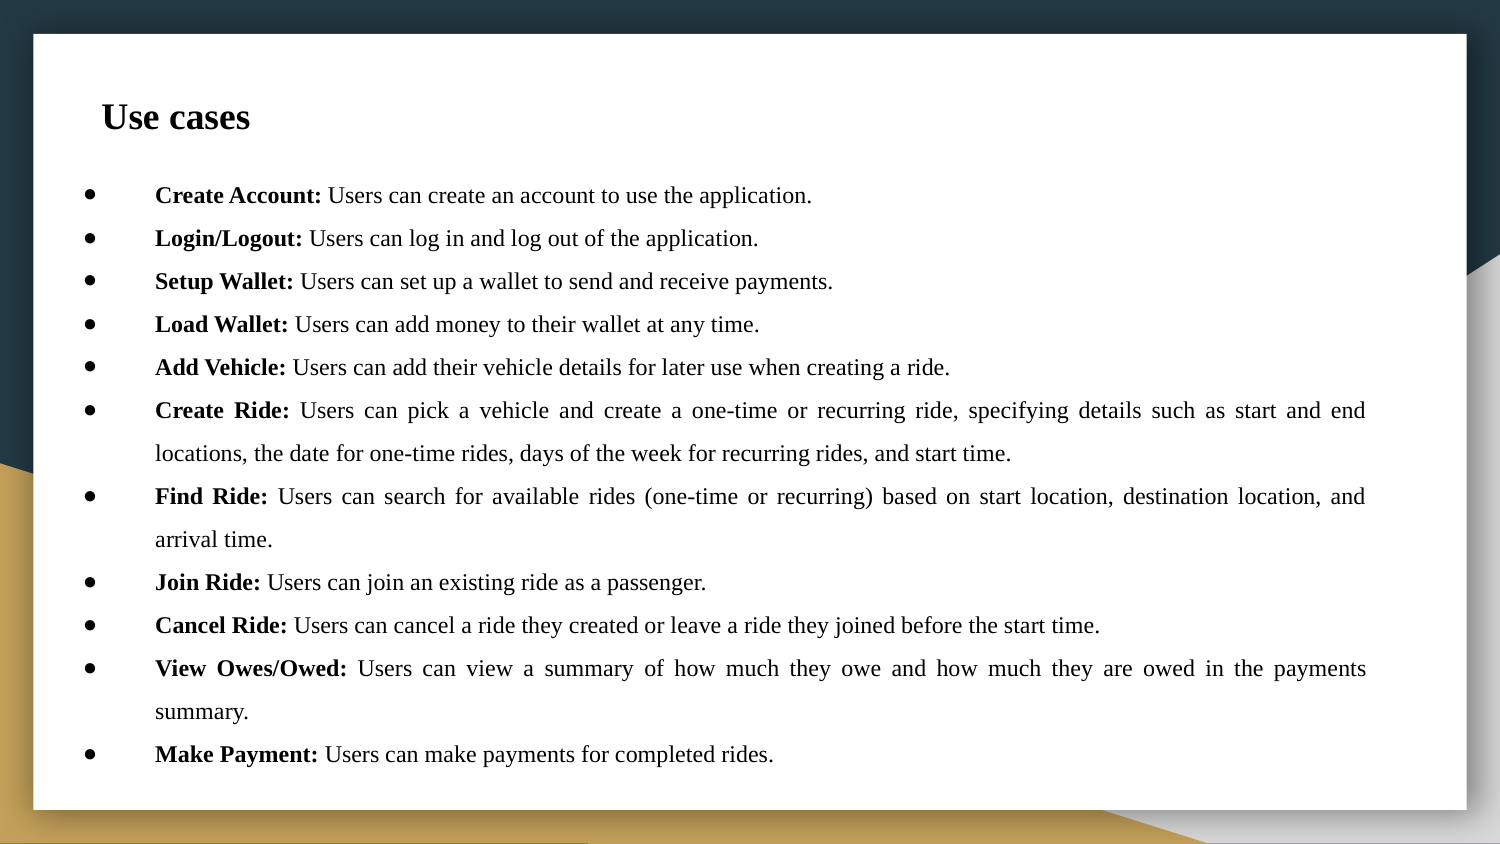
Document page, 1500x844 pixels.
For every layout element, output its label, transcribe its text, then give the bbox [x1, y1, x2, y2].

list [632, 118, 1500, 725]
subtitle Create Account: Users can create an account to use the application. Login/Logout: Users can log in and log out of the application. Setup Wallet: Users can set up a wallet to send and receive payments. Load Wallet: Users can add money to their wallet at any time. Add Vehicle: Users can add their vehicle details for later use when creating a ride. Create Ride: Users can pick a vehicle and create a one-time or recurring ride, specifying details such as start and end locations, the date for one-time rides, days of the week for recurring rides, and start time. Find Ride: Users can search for available rides (one-time or recurring) based on start location, destination location, and arrival time. Join Ride: Users can join an existing ride as a passenger. Cancel Ride: Users can cancel a ride they created or leave a ride they joined before the start time. View Owes/Owed: Users can view a summary of how much they owe and how much they are owed in the payments summary. Make Payment: Users can make payments for completed rides. [63, 150, 1382, 789]
title Use cases [86, 77, 750, 150]
